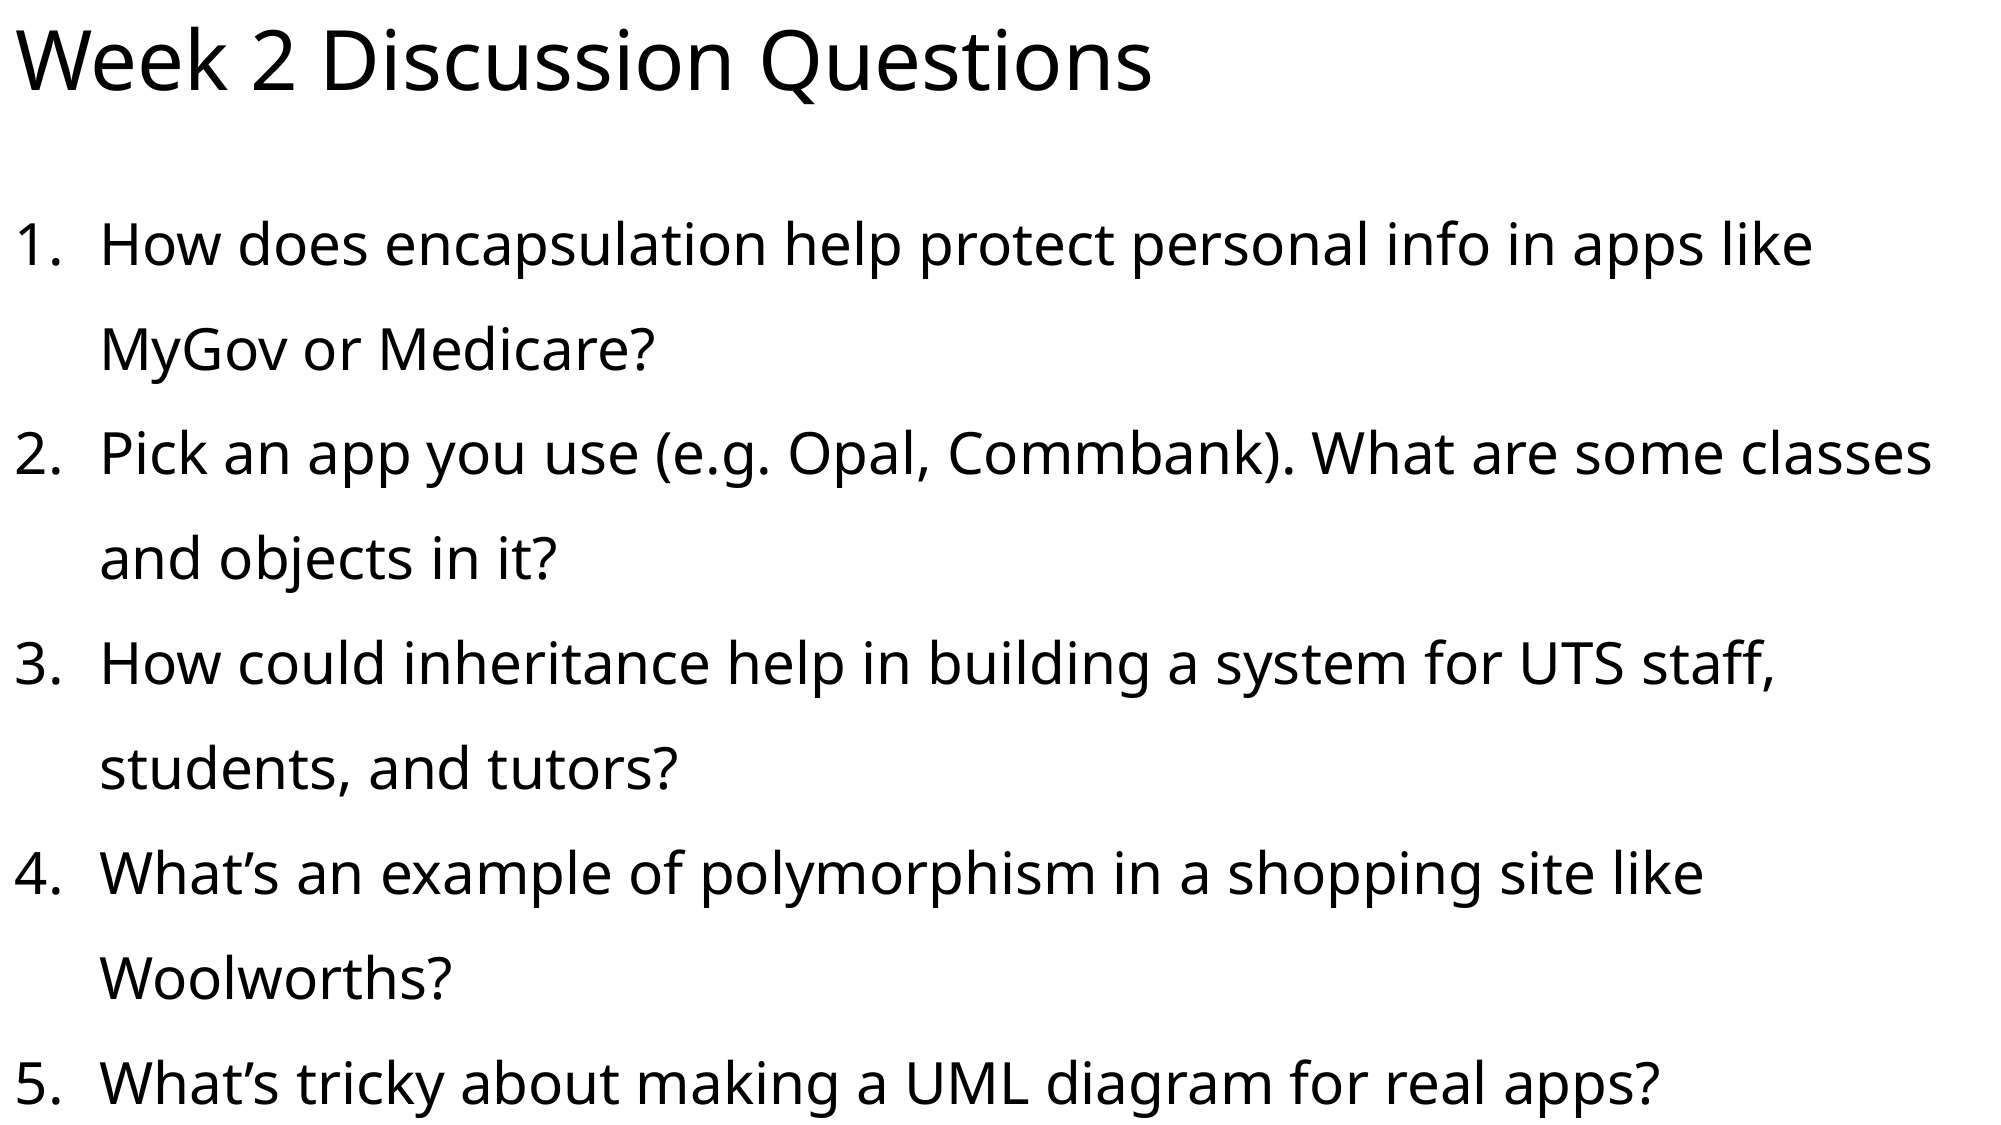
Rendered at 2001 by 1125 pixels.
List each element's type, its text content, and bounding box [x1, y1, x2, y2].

text_box How does encapsulation help protect personal info in apps like MyGov or Medicare? Pick an app you use (e.g. Opal, Commbank). What are some classes and objects in it? How could inheritance help in building a system for UTS staff, students, and tutors? What’s an example of polymorphism in a shopping site like Woolworths? What’s tricky about making a UML diagram for real apps? [0, 164, 1965, 1124]
title Week 2 Discussion Questions [0, 0, 2000, 117]
